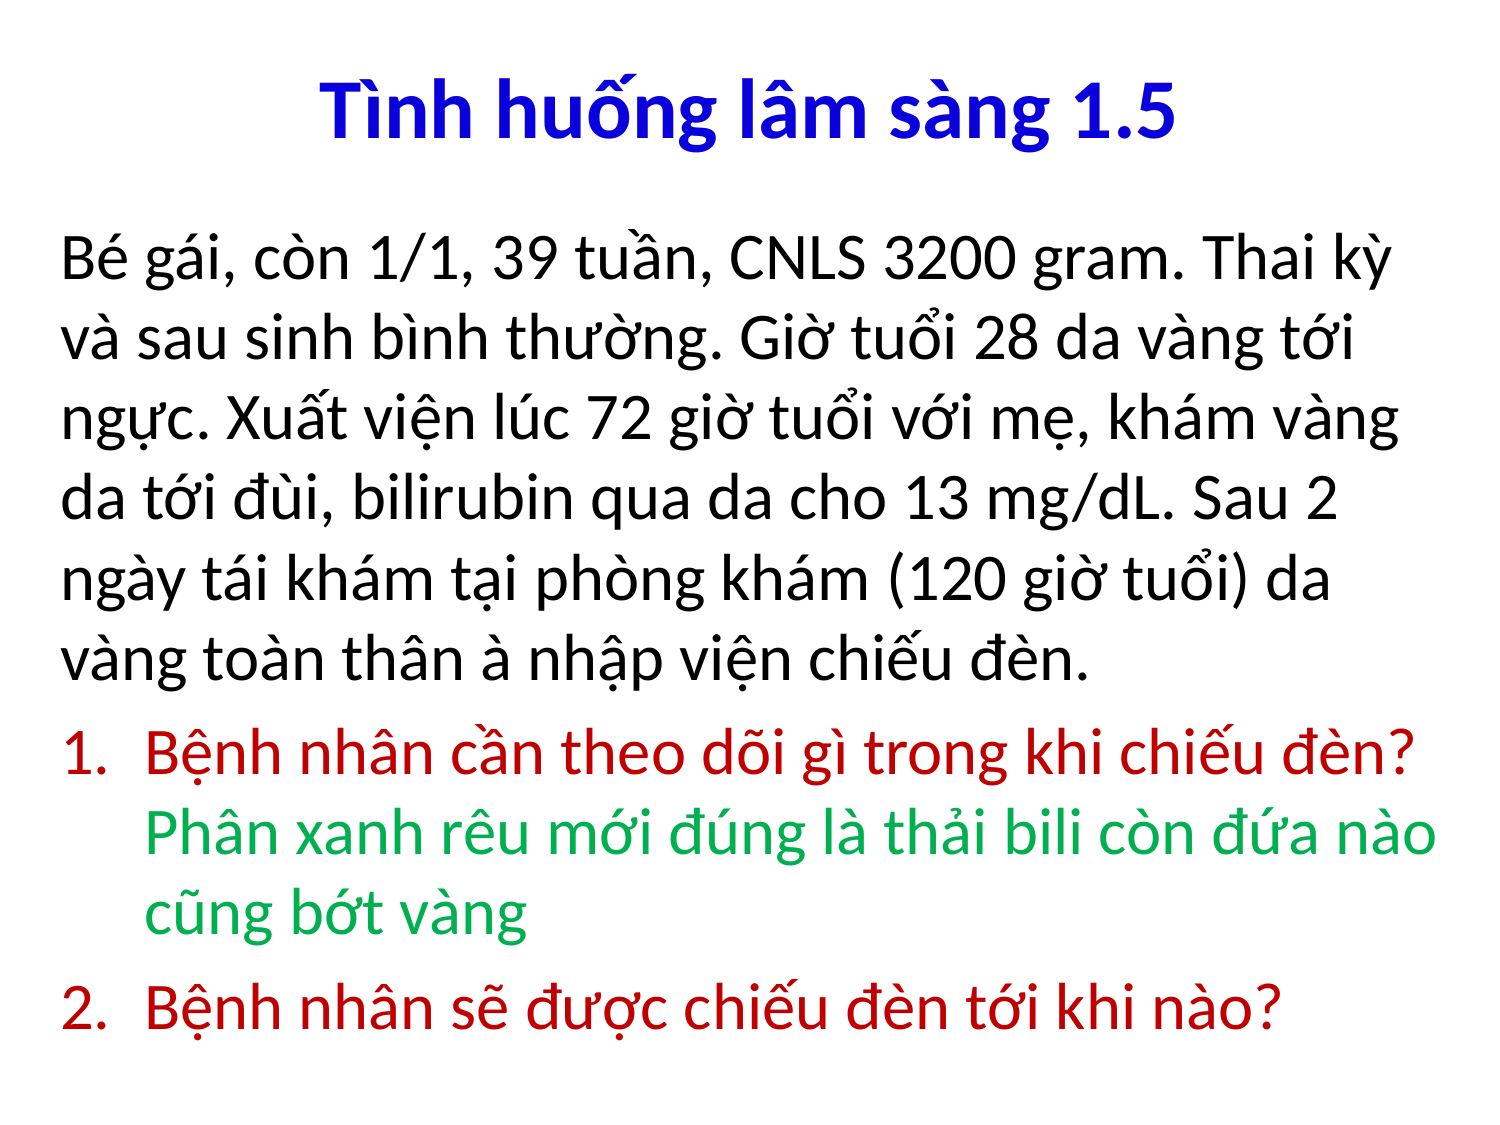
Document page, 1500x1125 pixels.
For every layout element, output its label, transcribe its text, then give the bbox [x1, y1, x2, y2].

list Bé gái, còn 1/1, 39 tuần, CNLS 3200 gram. Thai kỳ và sau sinh bình thường. Giờ tuổi 28 da vàng tới ngực. Xuất viện lúc 72 giờ tuổi với mẹ, khám vàng da tới đùi, bilirubin qua da cho 13 mg/dL. Sau 2 ngày tái khám tại phòng khám (120 giờ tuổi) da vàng toàn thân à nhập viện chiếu đèn. Bệnh nhân cần theo dõi gì trong khi chiếu đèn? Phân xanh rêu mới đúng là thải bili còn đứa nào cũng bớt vàng Bệnh nhân sẽ được chiếu đèn tới khi nào? [52, 204, 1448, 1108]
title Tình huống lâm sàng 1.5 [74, 44, 1426, 164]
